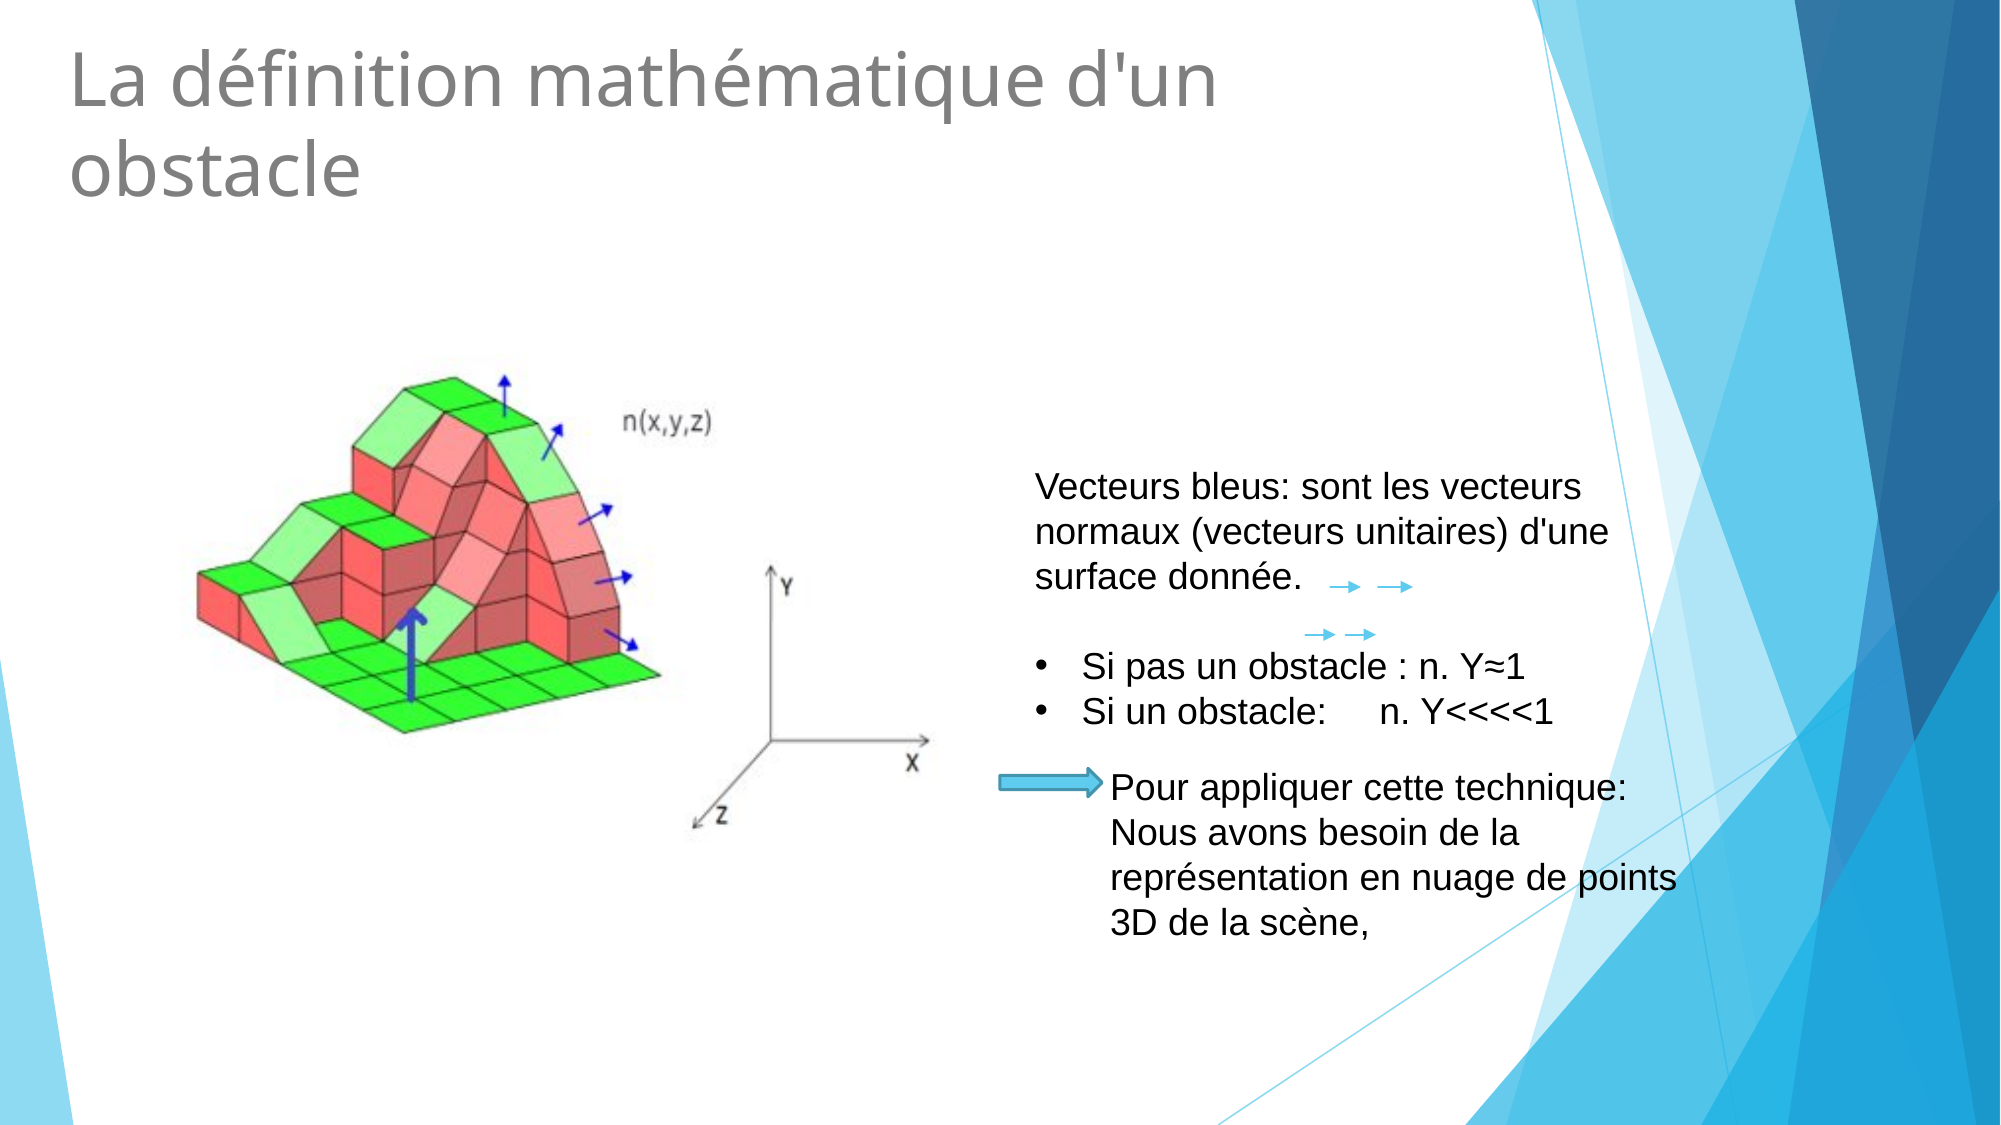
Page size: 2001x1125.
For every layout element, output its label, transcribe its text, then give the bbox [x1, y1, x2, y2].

text_box Vecteurs bleus: sont les vecteurs normaux (vecteurs unitaires) d'une surface donnée. Si pas un obstacle : n. Y≈1 Si un obstacle: n. Y<<<<1 [1019, 454, 1652, 740]
text_box [999, 768, 1103, 797]
text_box Pour appliquer cette technique: Nous avons besoin de la représentation en nuage de points 3D de la scène, [1094, 755, 1698, 951]
picture [149, 354, 952, 885]
title La définition mathématique d'un obstacle [53, 24, 1464, 242]
list [218, 354, 1629, 992]
